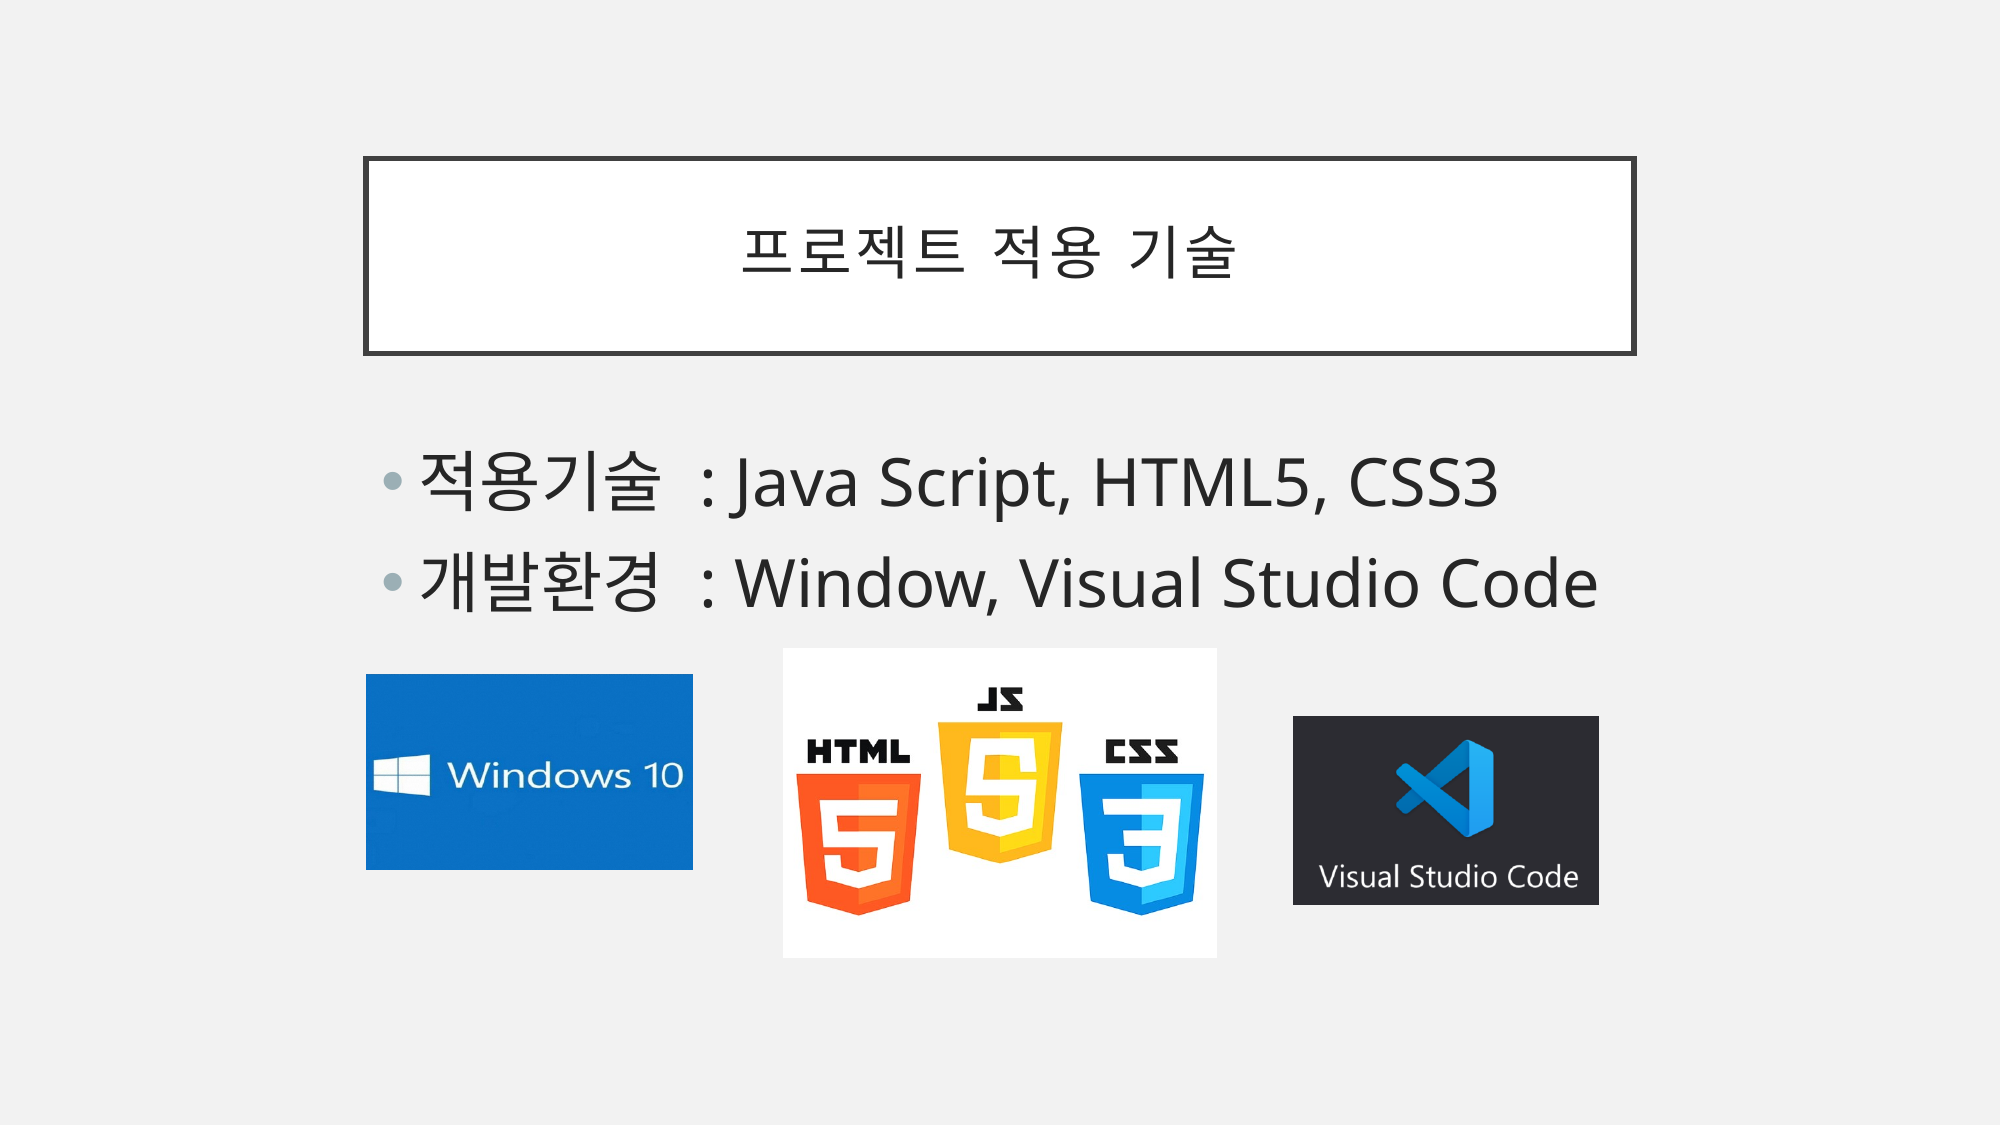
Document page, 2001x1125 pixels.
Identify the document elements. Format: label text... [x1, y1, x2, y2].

picture [783, 648, 1217, 958]
list 적용기술 : Java Script, HTML5, CSS3 개발환경 : Window, Visual Studio Code [366, 432, 1634, 942]
picture [1293, 716, 1599, 905]
title 프로젝트 적용 기술 [363, 156, 1637, 356]
picture [365, 674, 693, 870]
